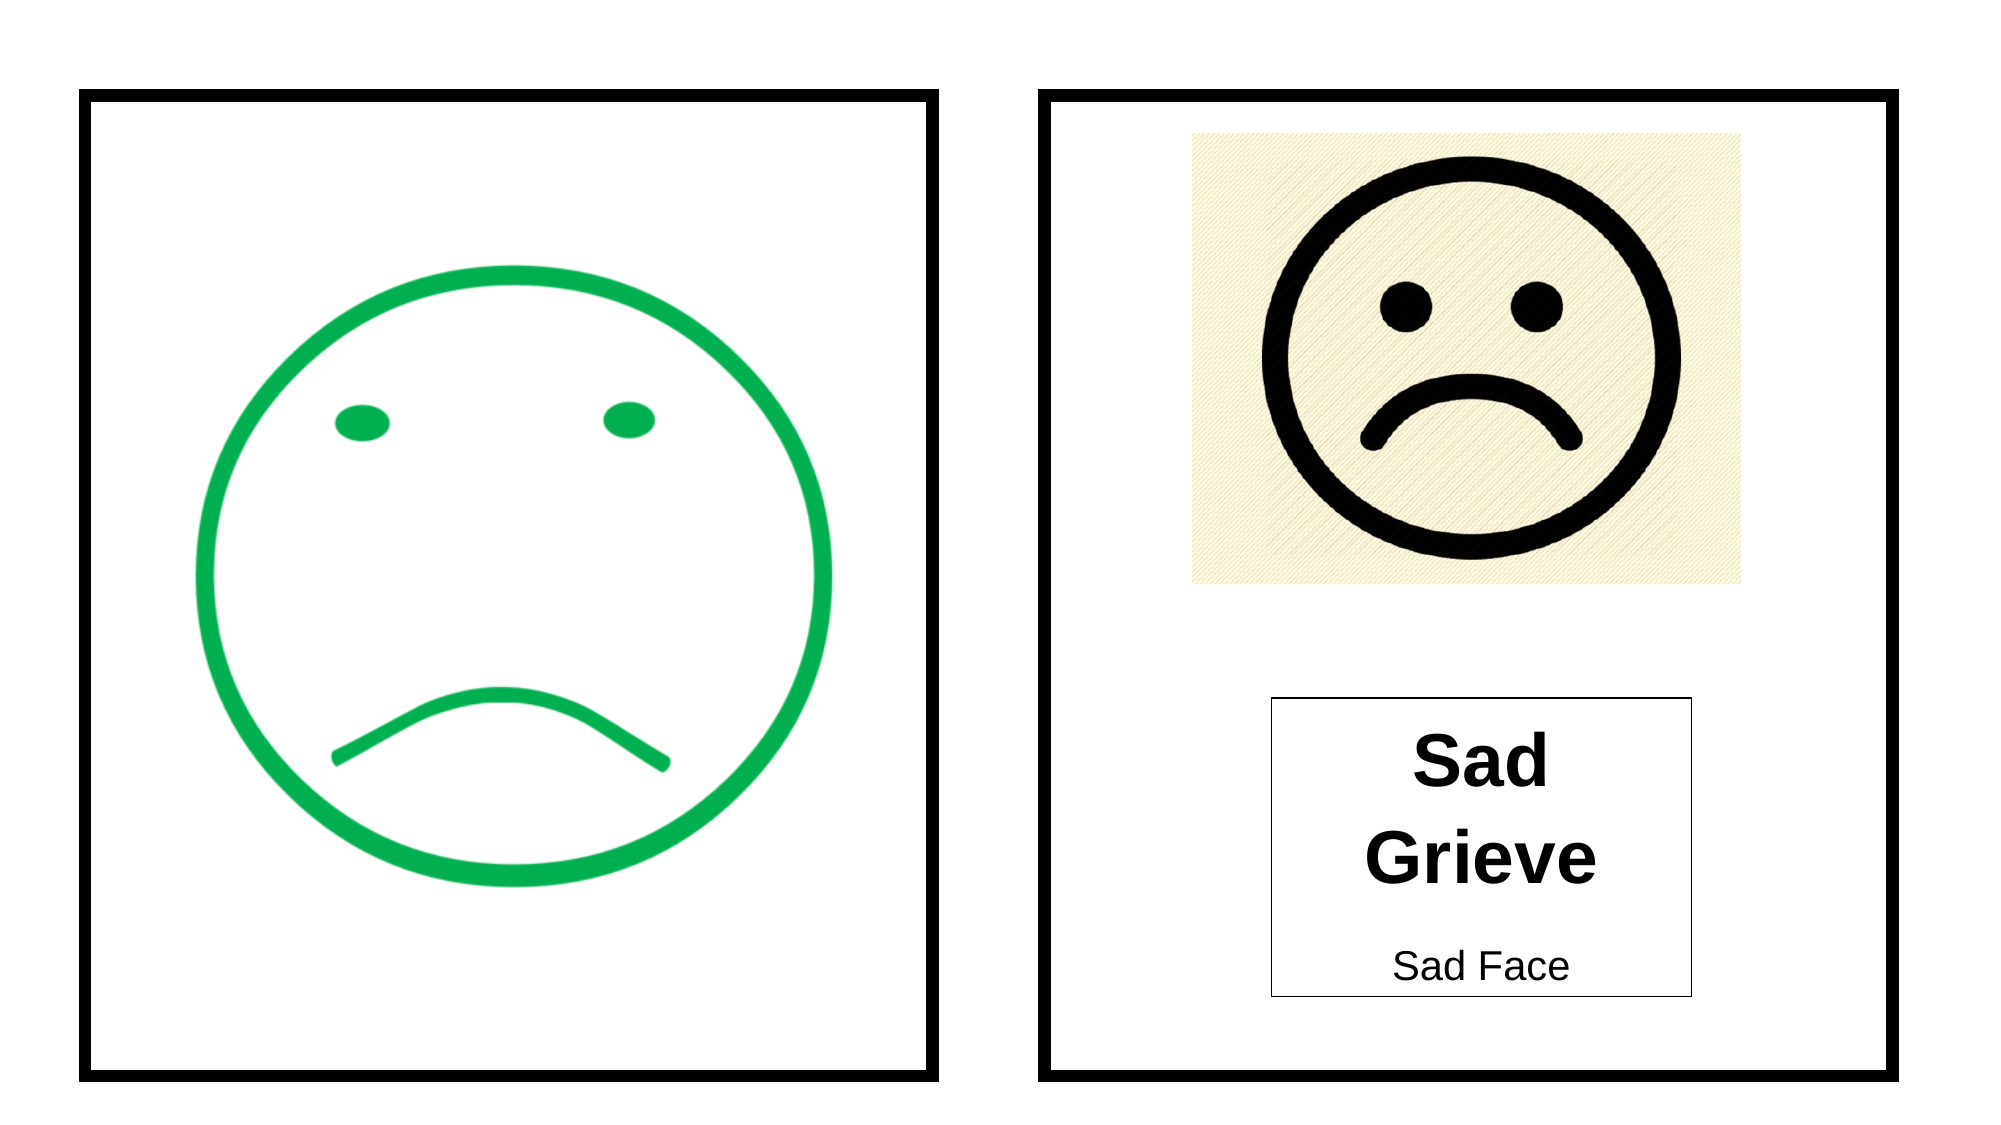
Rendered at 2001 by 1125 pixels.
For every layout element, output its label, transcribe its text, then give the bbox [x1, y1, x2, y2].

text_box [84, 95, 934, 1077]
picture [1192, 133, 1741, 584]
picture [188, 258, 844, 909]
text_box [1044, 95, 1893, 1077]
text_box Sad Grieve Sad Face [1271, 698, 1692, 997]
